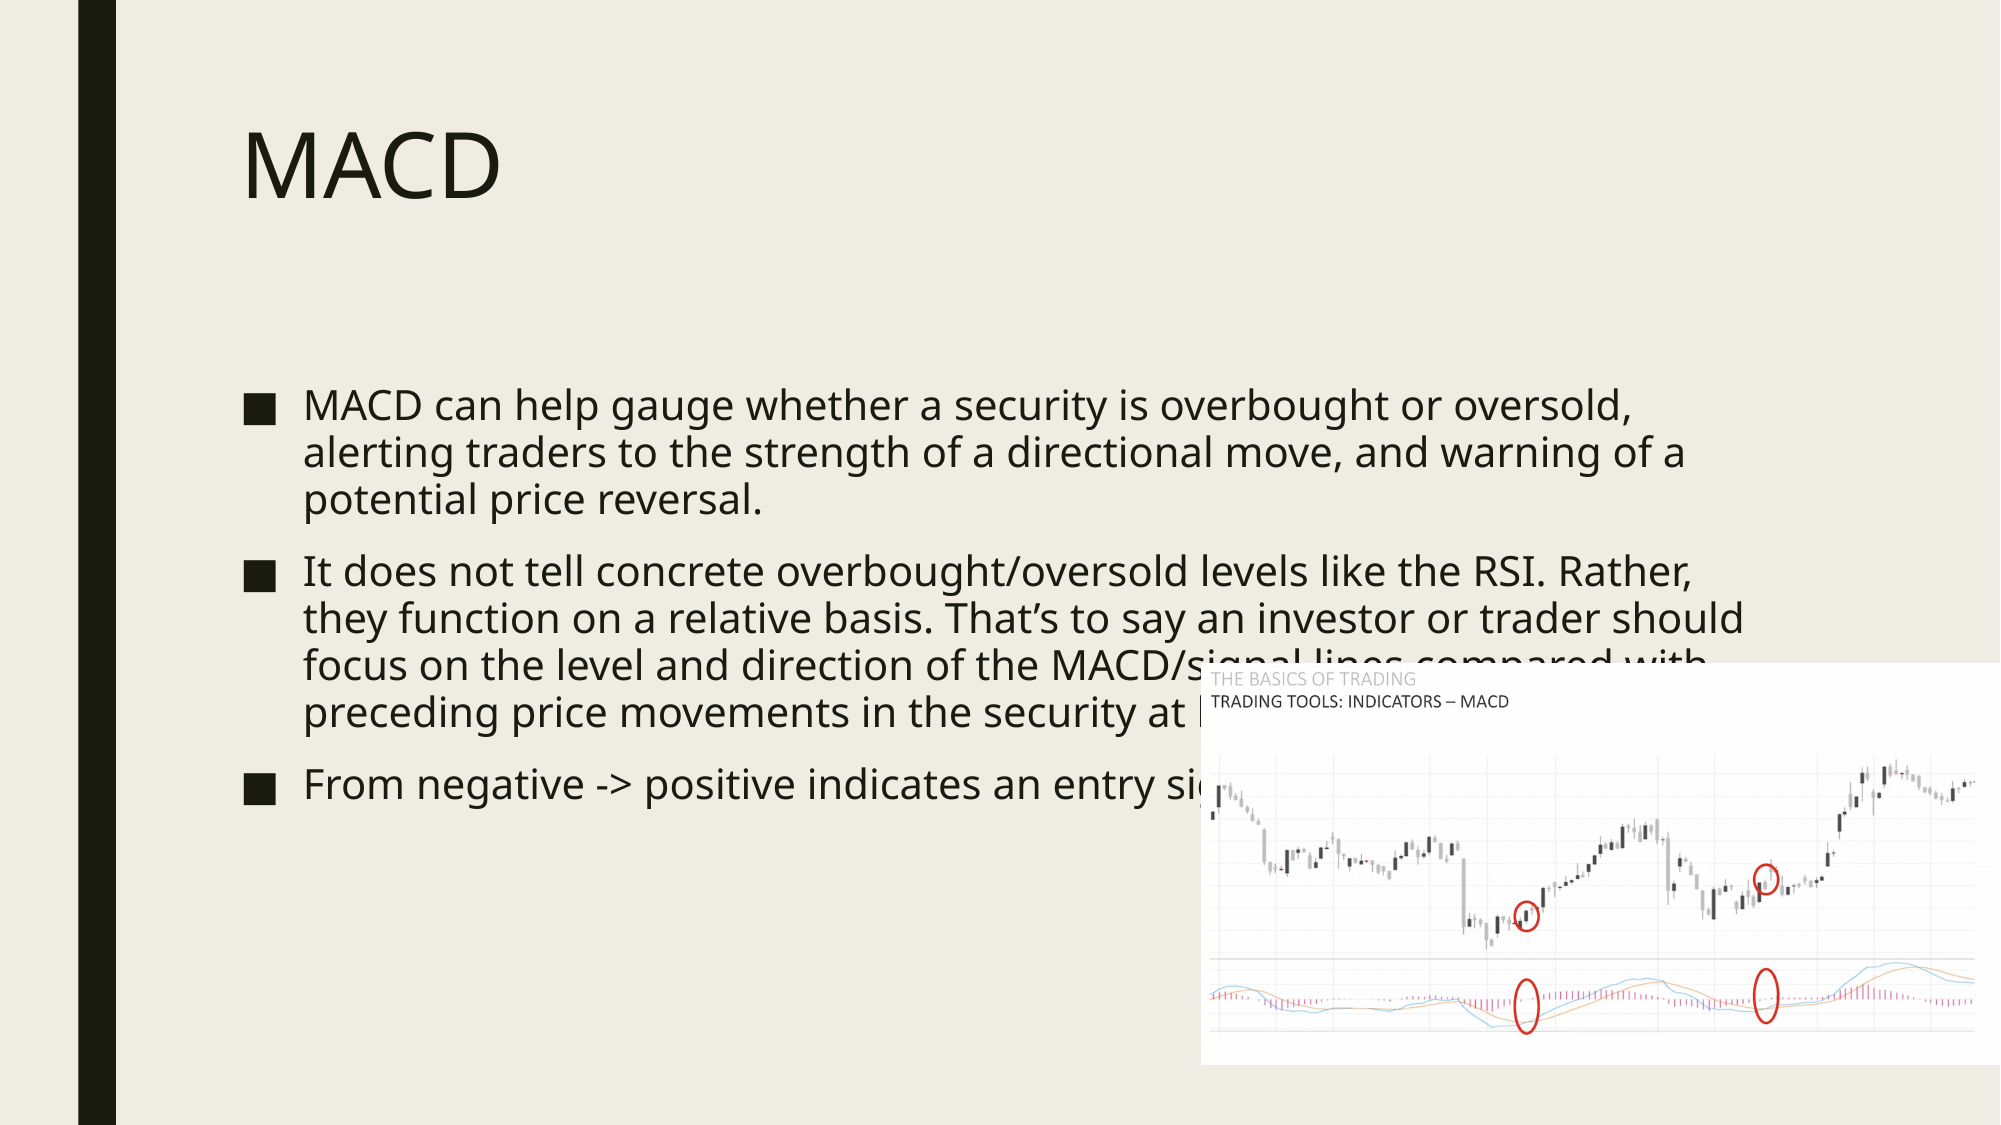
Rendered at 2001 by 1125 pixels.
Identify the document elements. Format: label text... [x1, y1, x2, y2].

list MACD can help gauge whether a security is overbought or oversold, alerting traders to the strength of a directional move, and warning of a potential price reversal. It does not tell concrete overbought/oversold levels like the RSI. Rather, they function on a relative basis. That’s to say an investor or trader should focus on the level and direction of the MACD/signal lines compared with preceding price movements in the security at hand. From negative -> positive indicates an entry signal [225, 375, 1800, 963]
picture [1201, 663, 2000, 1065]
title MACD [225, 112, 1800, 357]
